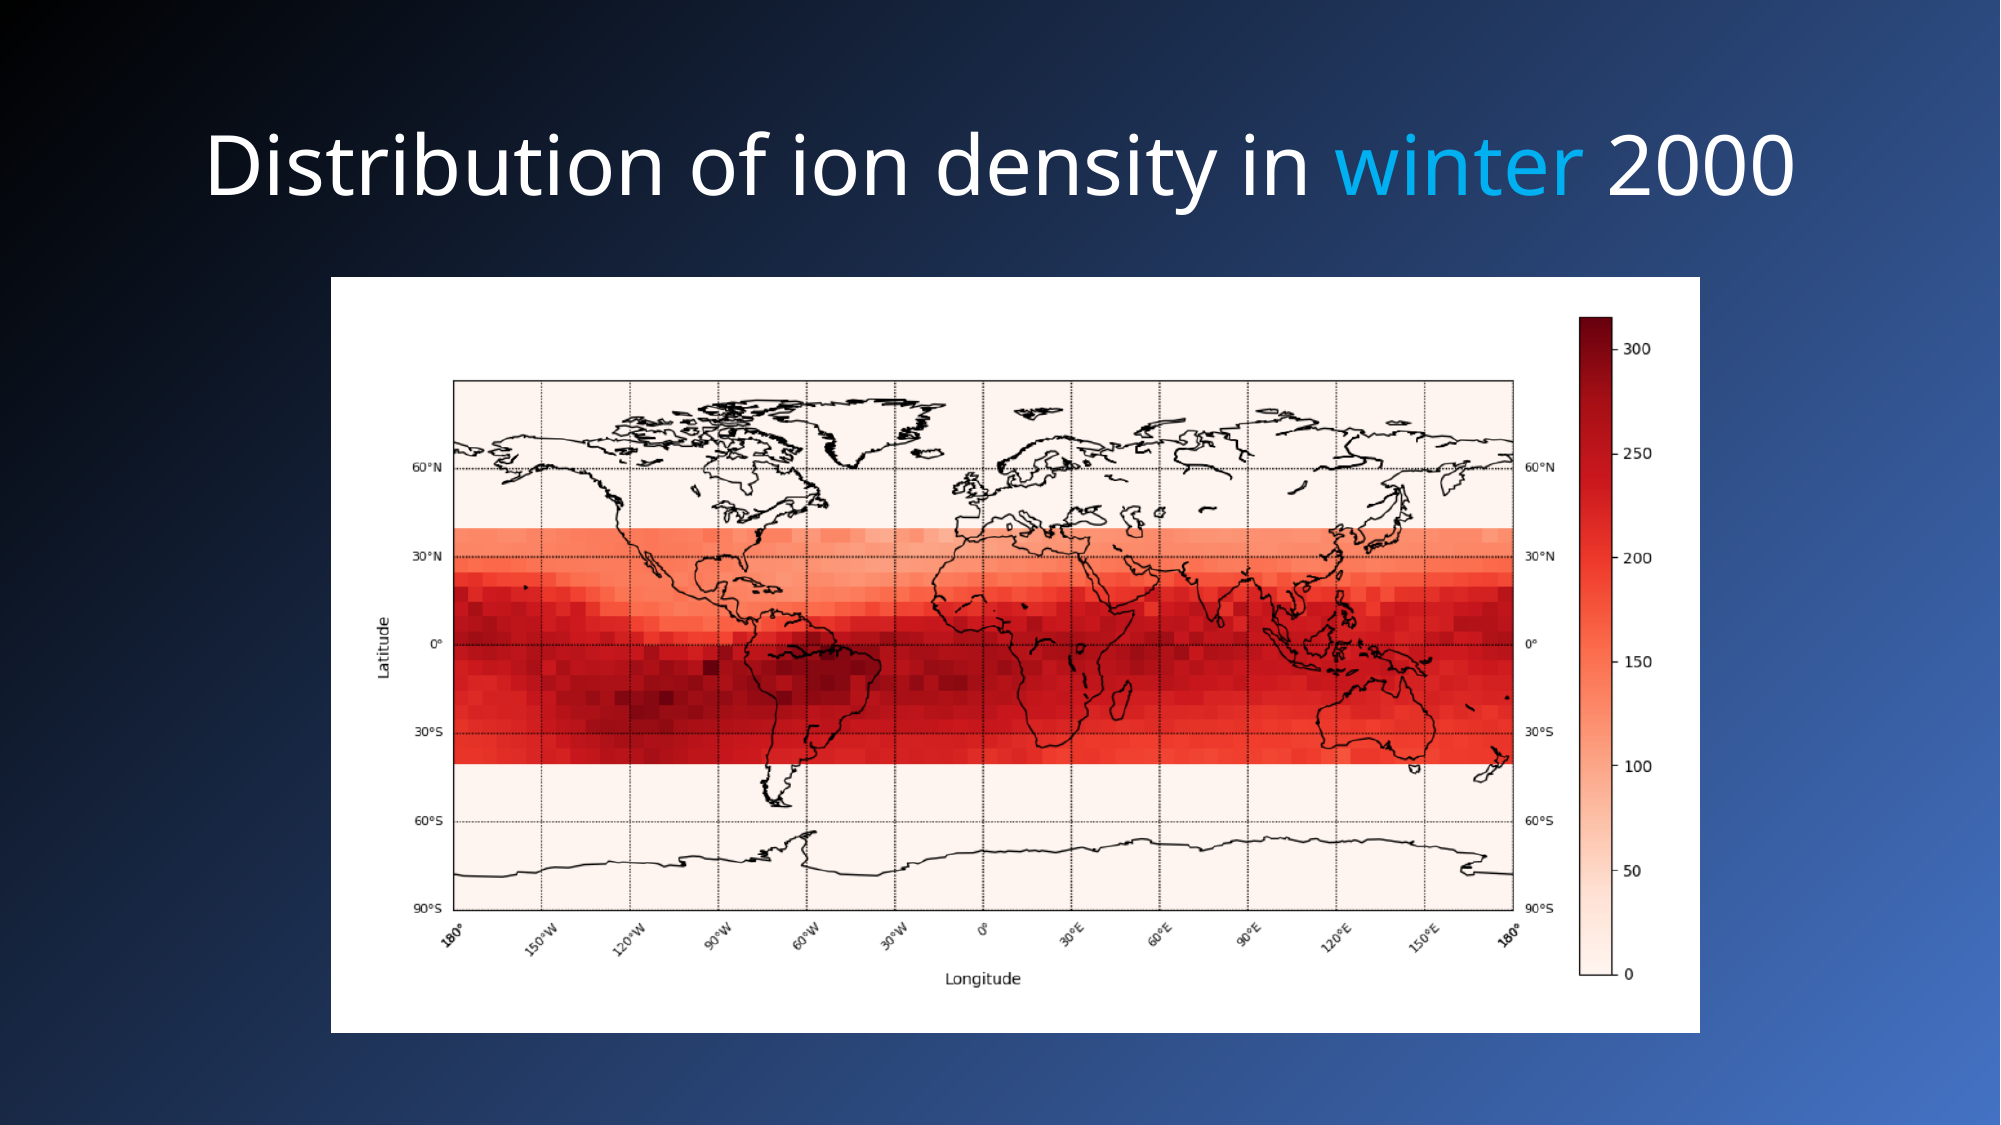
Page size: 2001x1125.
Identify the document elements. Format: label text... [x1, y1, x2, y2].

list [331, 277, 1700, 1033]
title Distribution of ion density in winter 2000 [137, 59, 1863, 278]
